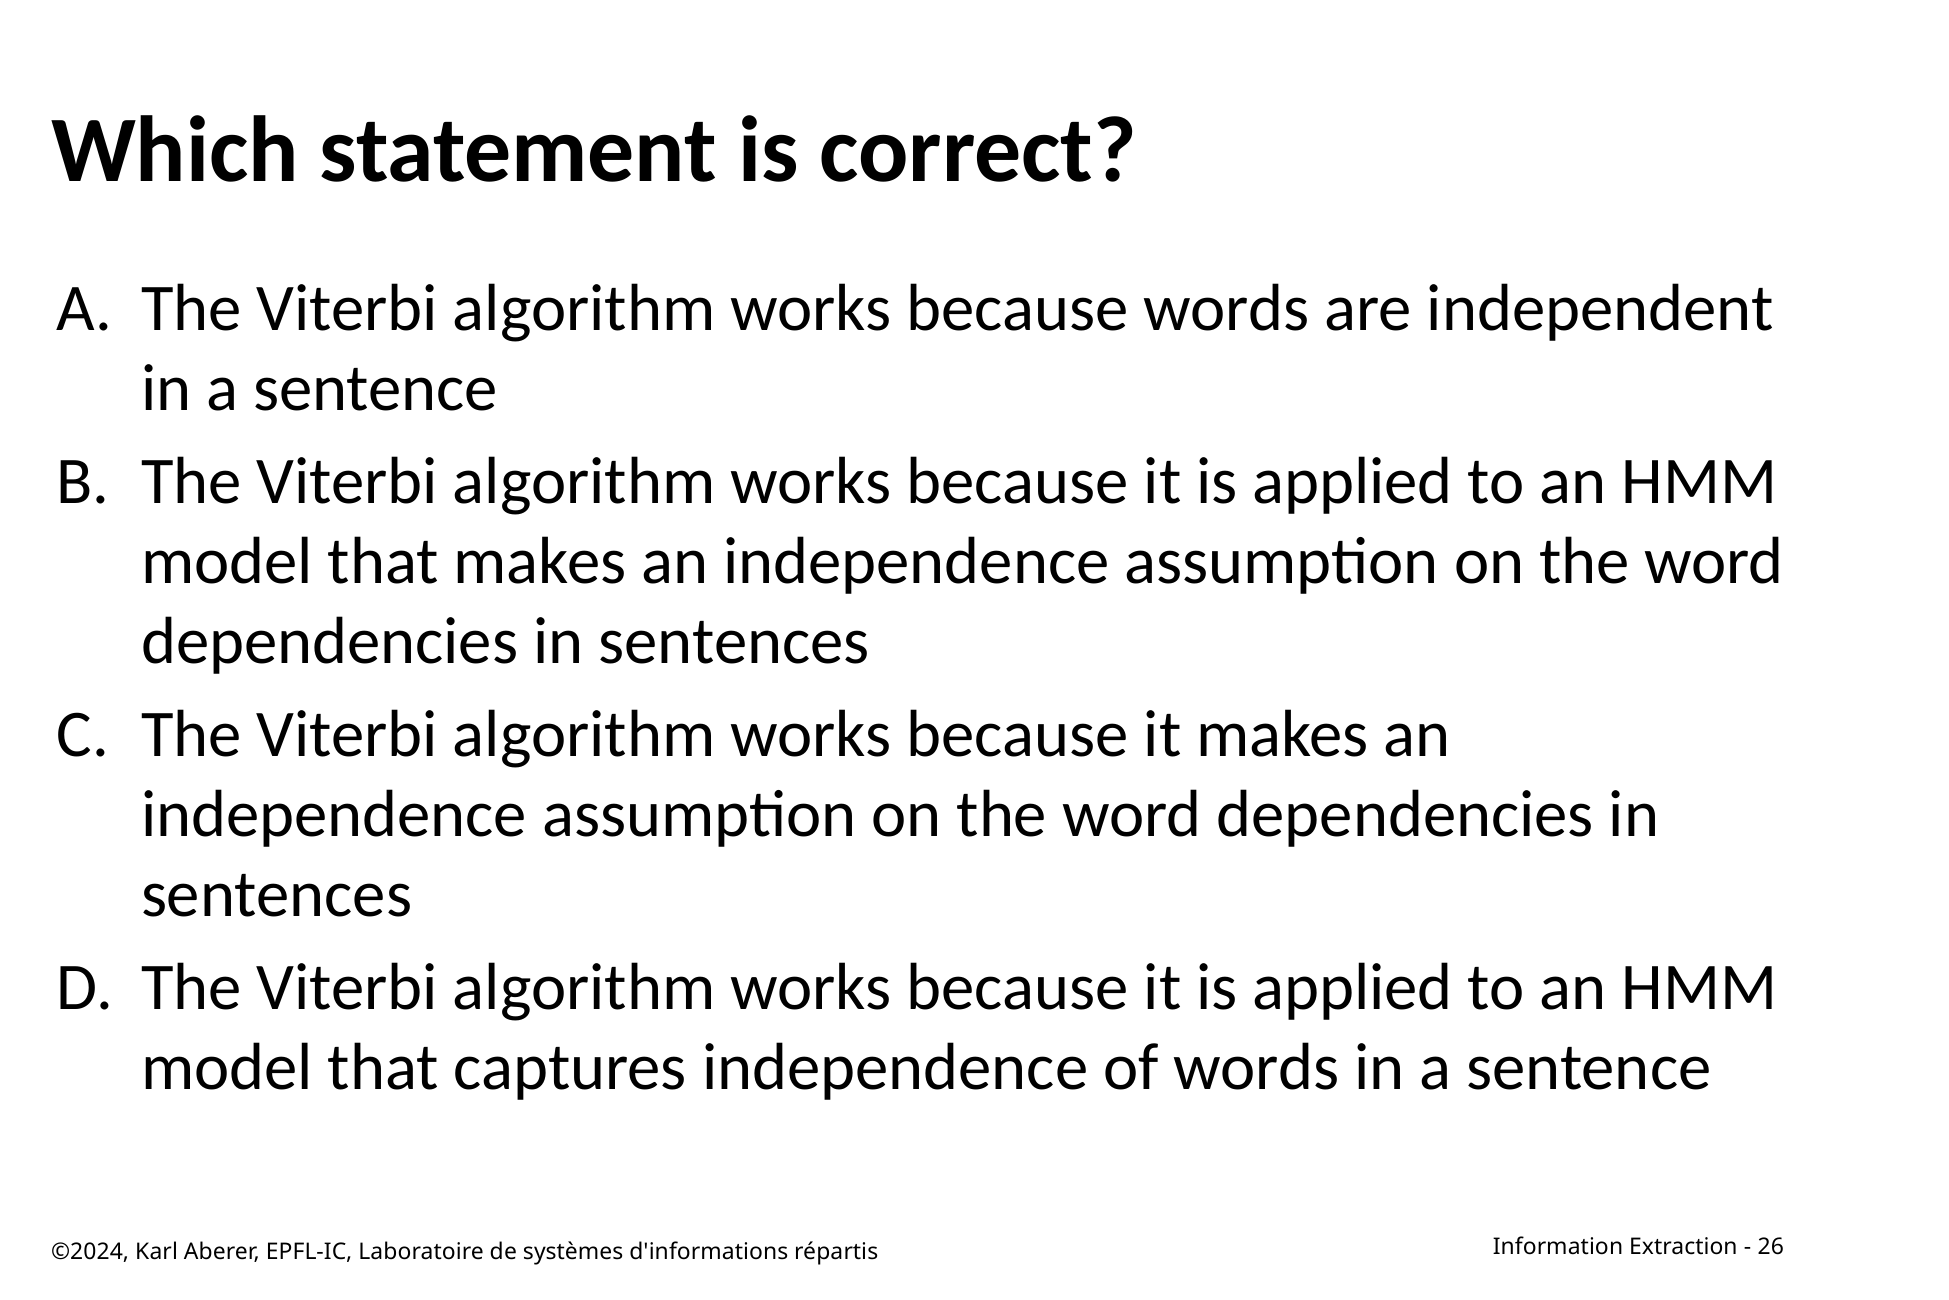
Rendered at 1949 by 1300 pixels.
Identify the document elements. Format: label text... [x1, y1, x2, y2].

title Which statement is correct? [32, 57, 1803, 232]
list The Viterbi algorithm works because words are independent in a sentence The Viterbi algorithm works because it is applied to an HMM model that makes an independence assumption on the word dependencies in sentences The Viterbi algorithm works because it makes an independence assumption on the word dependencies in sentences The Viterbi algorithm works because it is applied to an HMM model that captures independence of words in a sentence [37, 253, 1809, 1208]
footer ©2024, Karl Aberer, EPFL-IC, Laboratoire de systèmes d'informations répartis [32, 1227, 1284, 1271]
